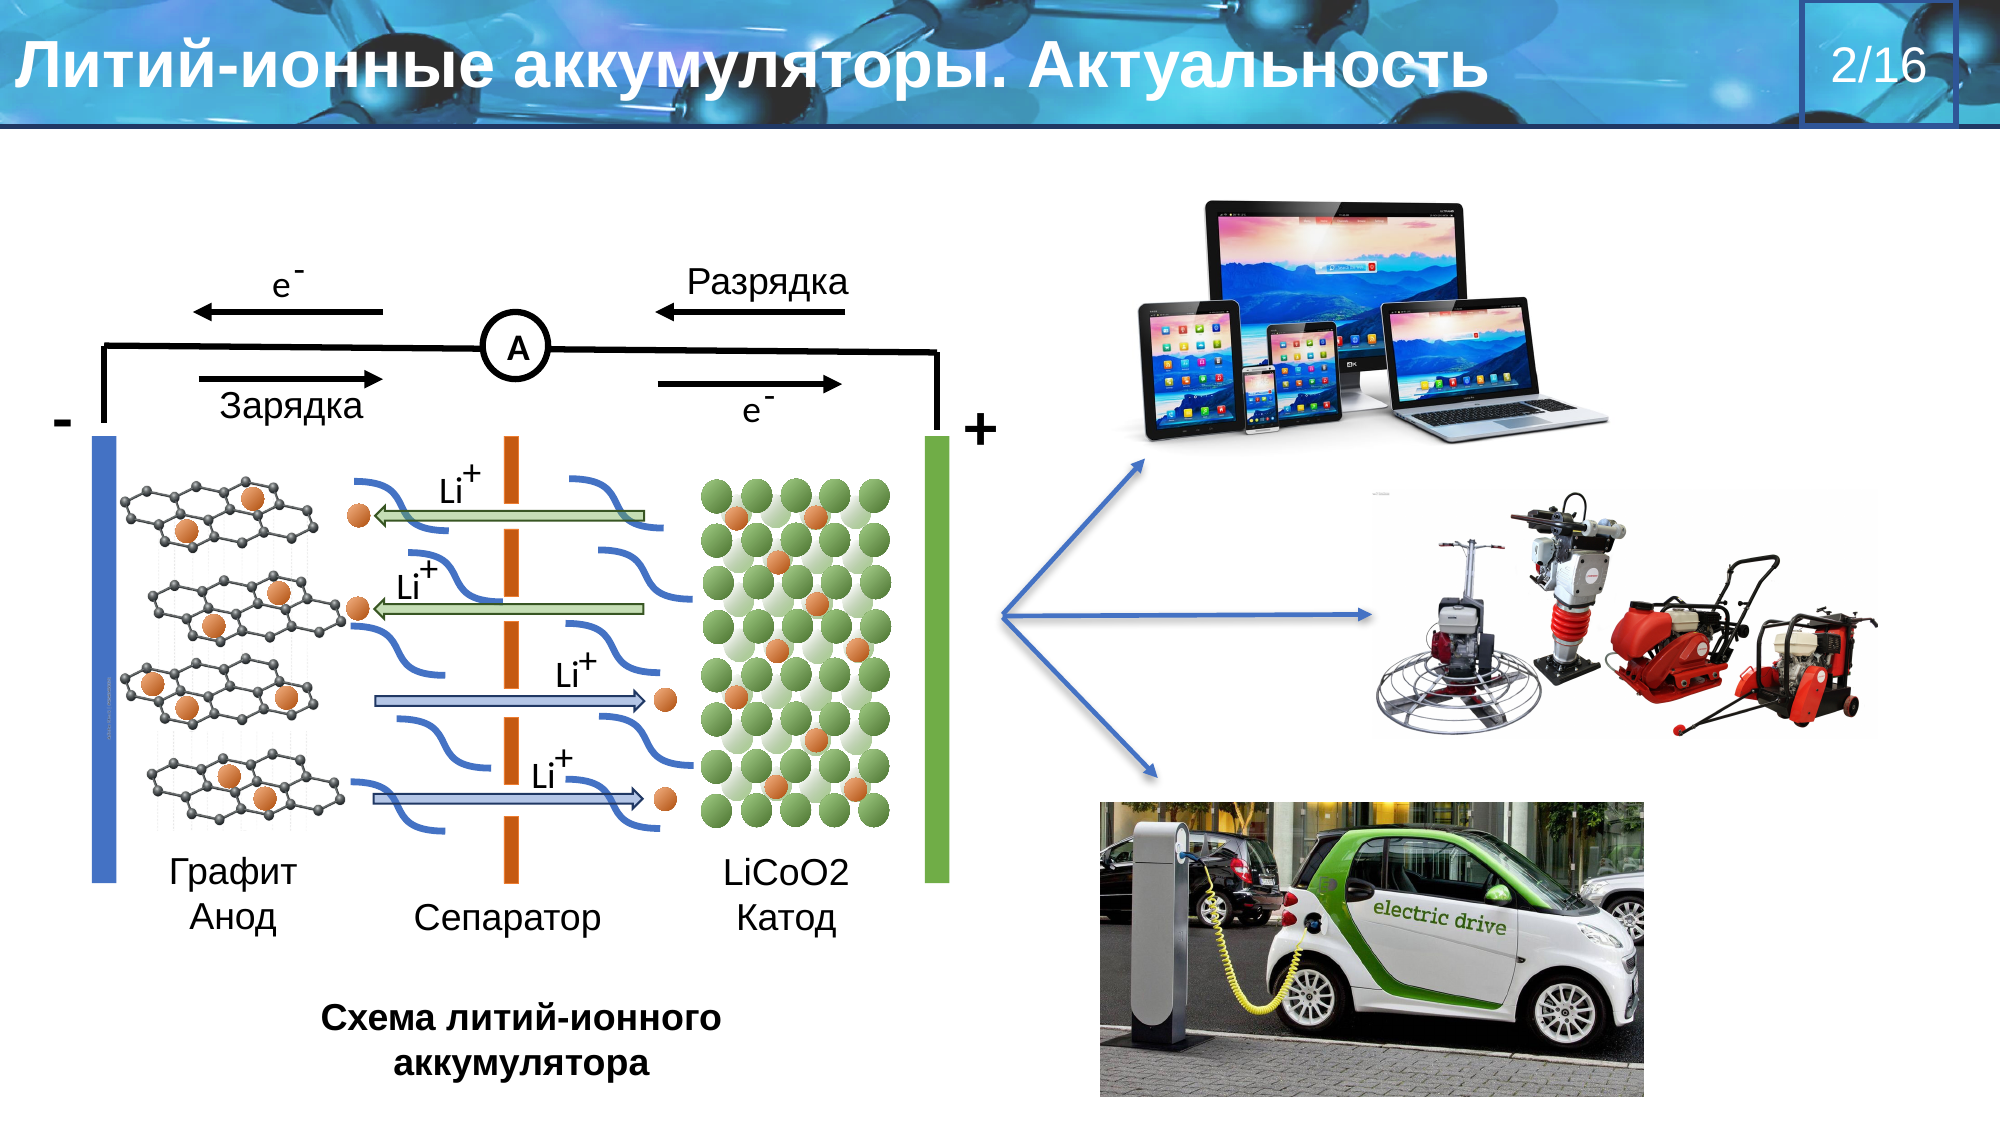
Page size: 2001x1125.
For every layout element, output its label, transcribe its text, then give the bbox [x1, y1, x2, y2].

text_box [1002, 617, 1158, 778]
picture [0, 0, 2000, 125]
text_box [1002, 458, 1145, 614]
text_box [37, 237, 1013, 947]
picture [1372, 489, 1878, 739]
picture [1107, 158, 1627, 488]
picture [1100, 802, 1644, 1097]
text_box Схема литий-ионного аккумулятора [185, 985, 858, 1091]
